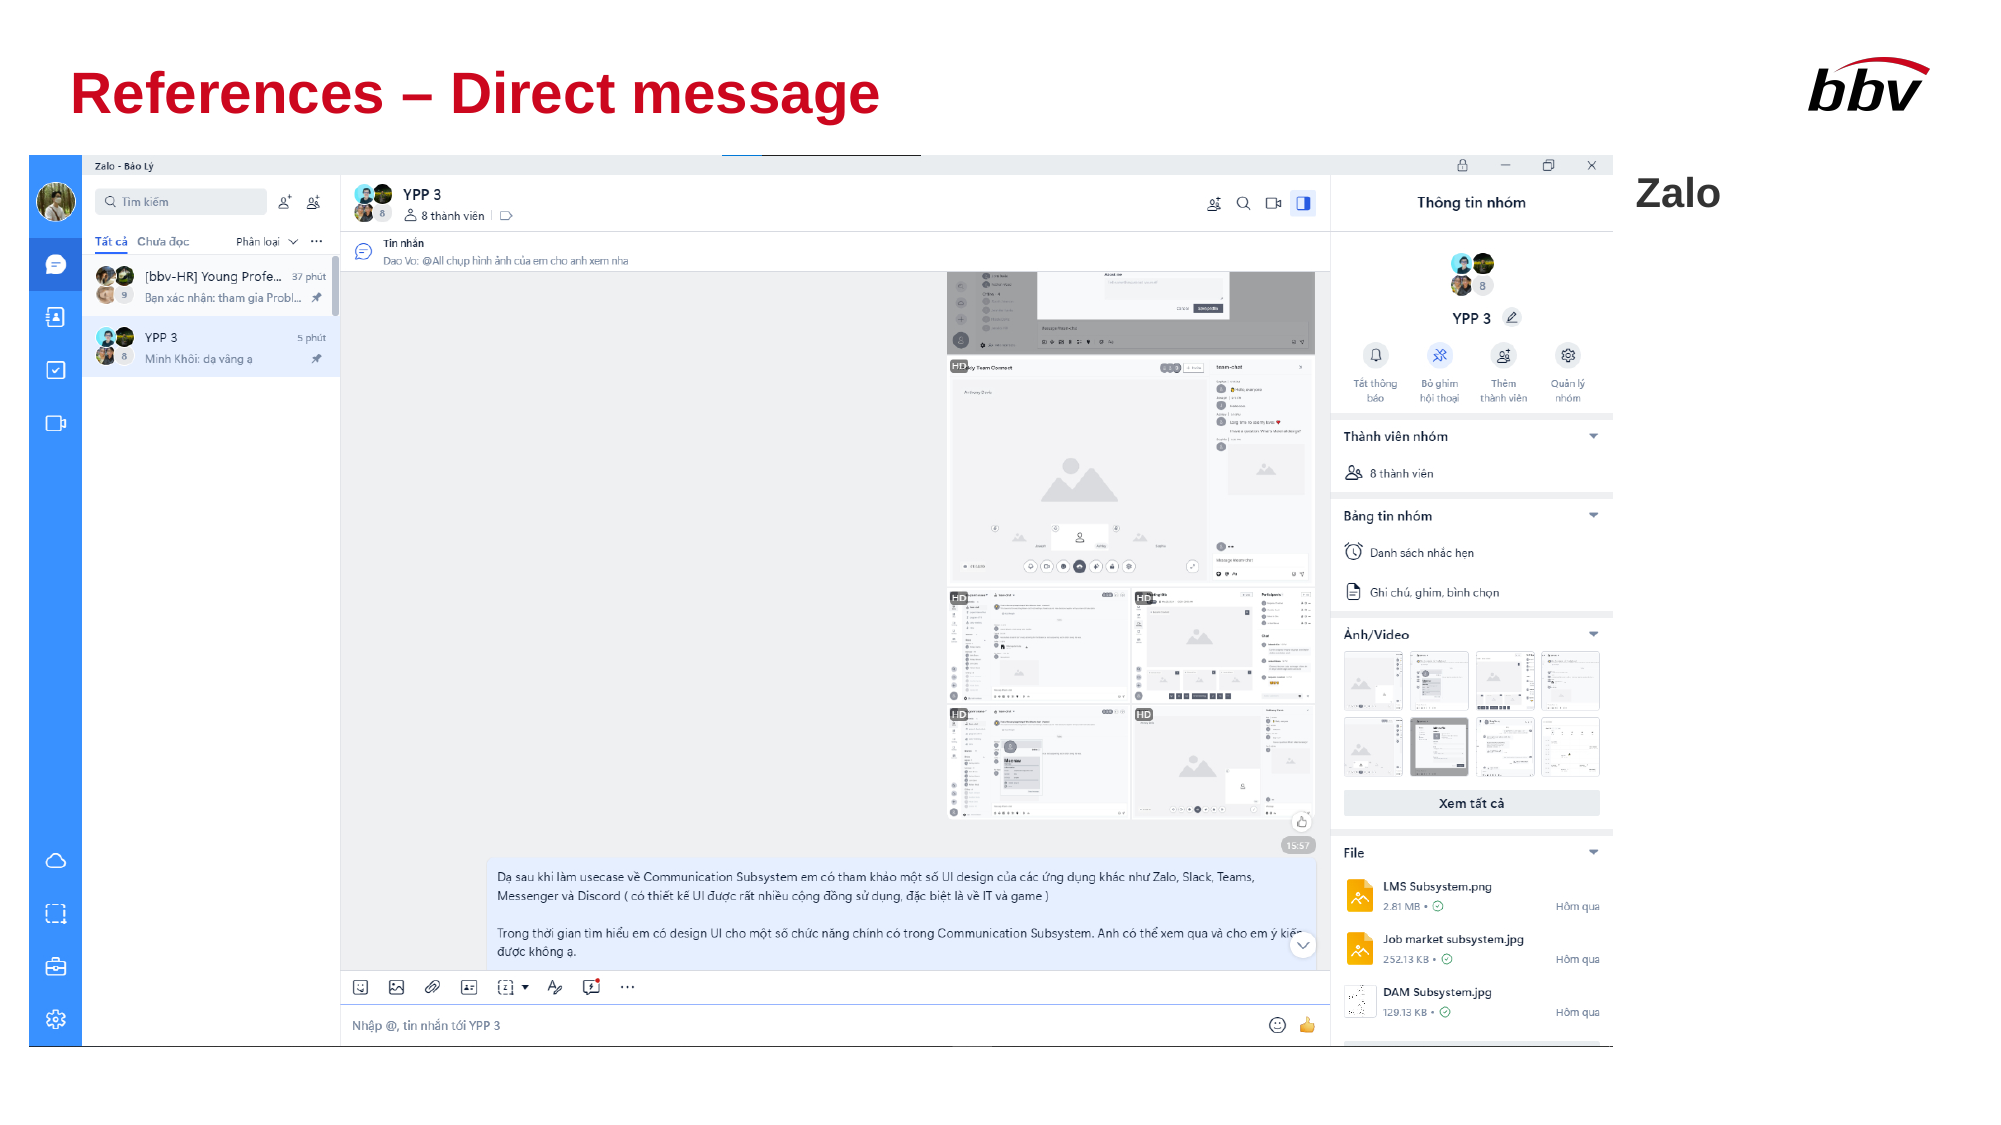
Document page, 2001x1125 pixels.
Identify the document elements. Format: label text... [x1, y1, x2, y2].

picture [1808, 57, 1930, 111]
text_box Zalo [1635, 155, 1971, 216]
title References – Direct message [70, 0, 1666, 181]
picture [28, 155, 1613, 1047]
